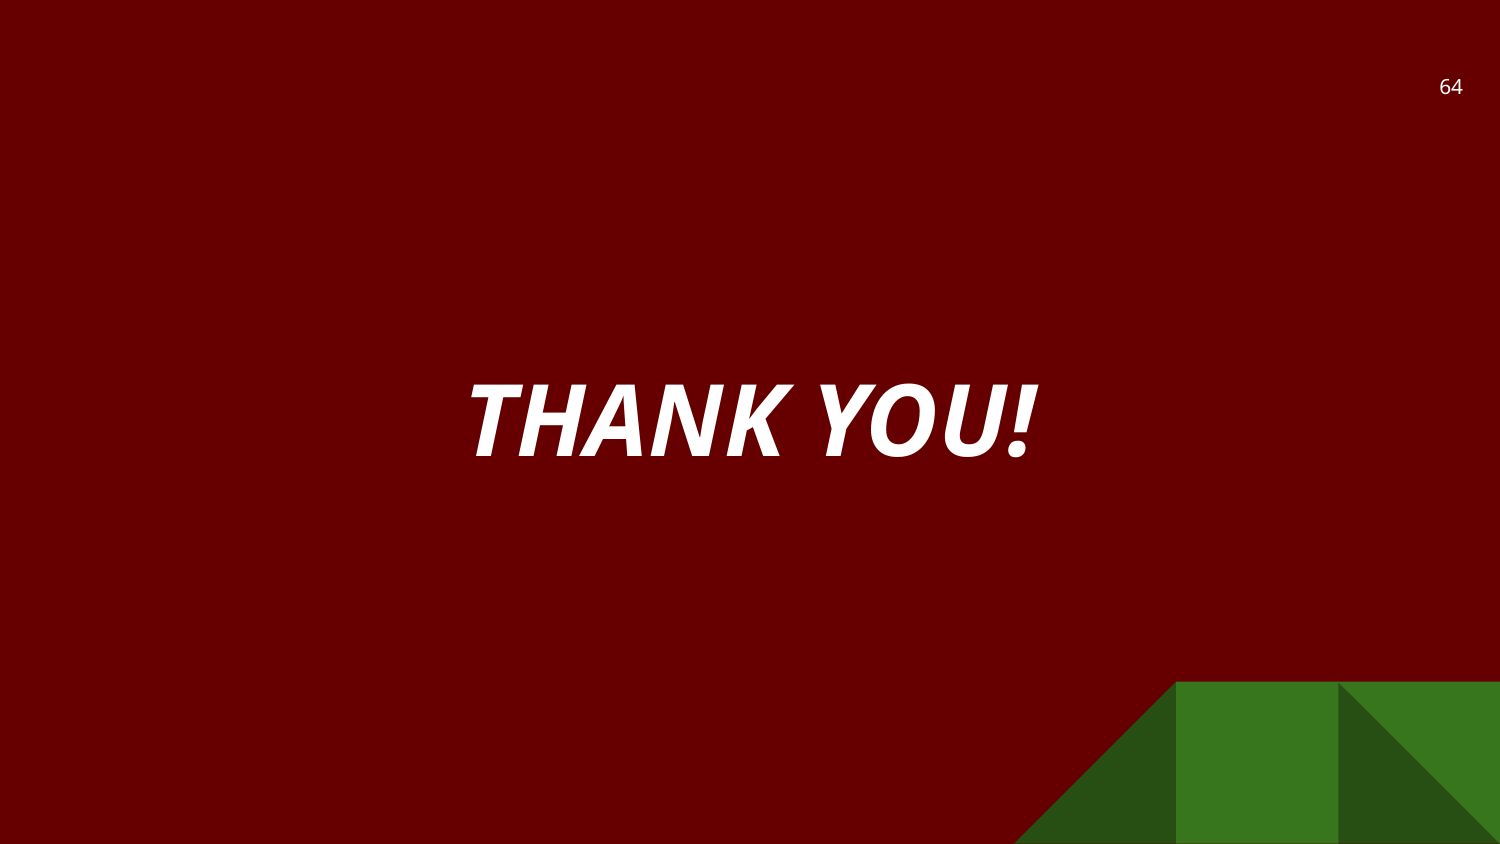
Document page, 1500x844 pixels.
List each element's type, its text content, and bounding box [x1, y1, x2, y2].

slide_number ‹#› [1387, 55, 1478, 120]
title THANK YOU! [51, 341, 1449, 502]
